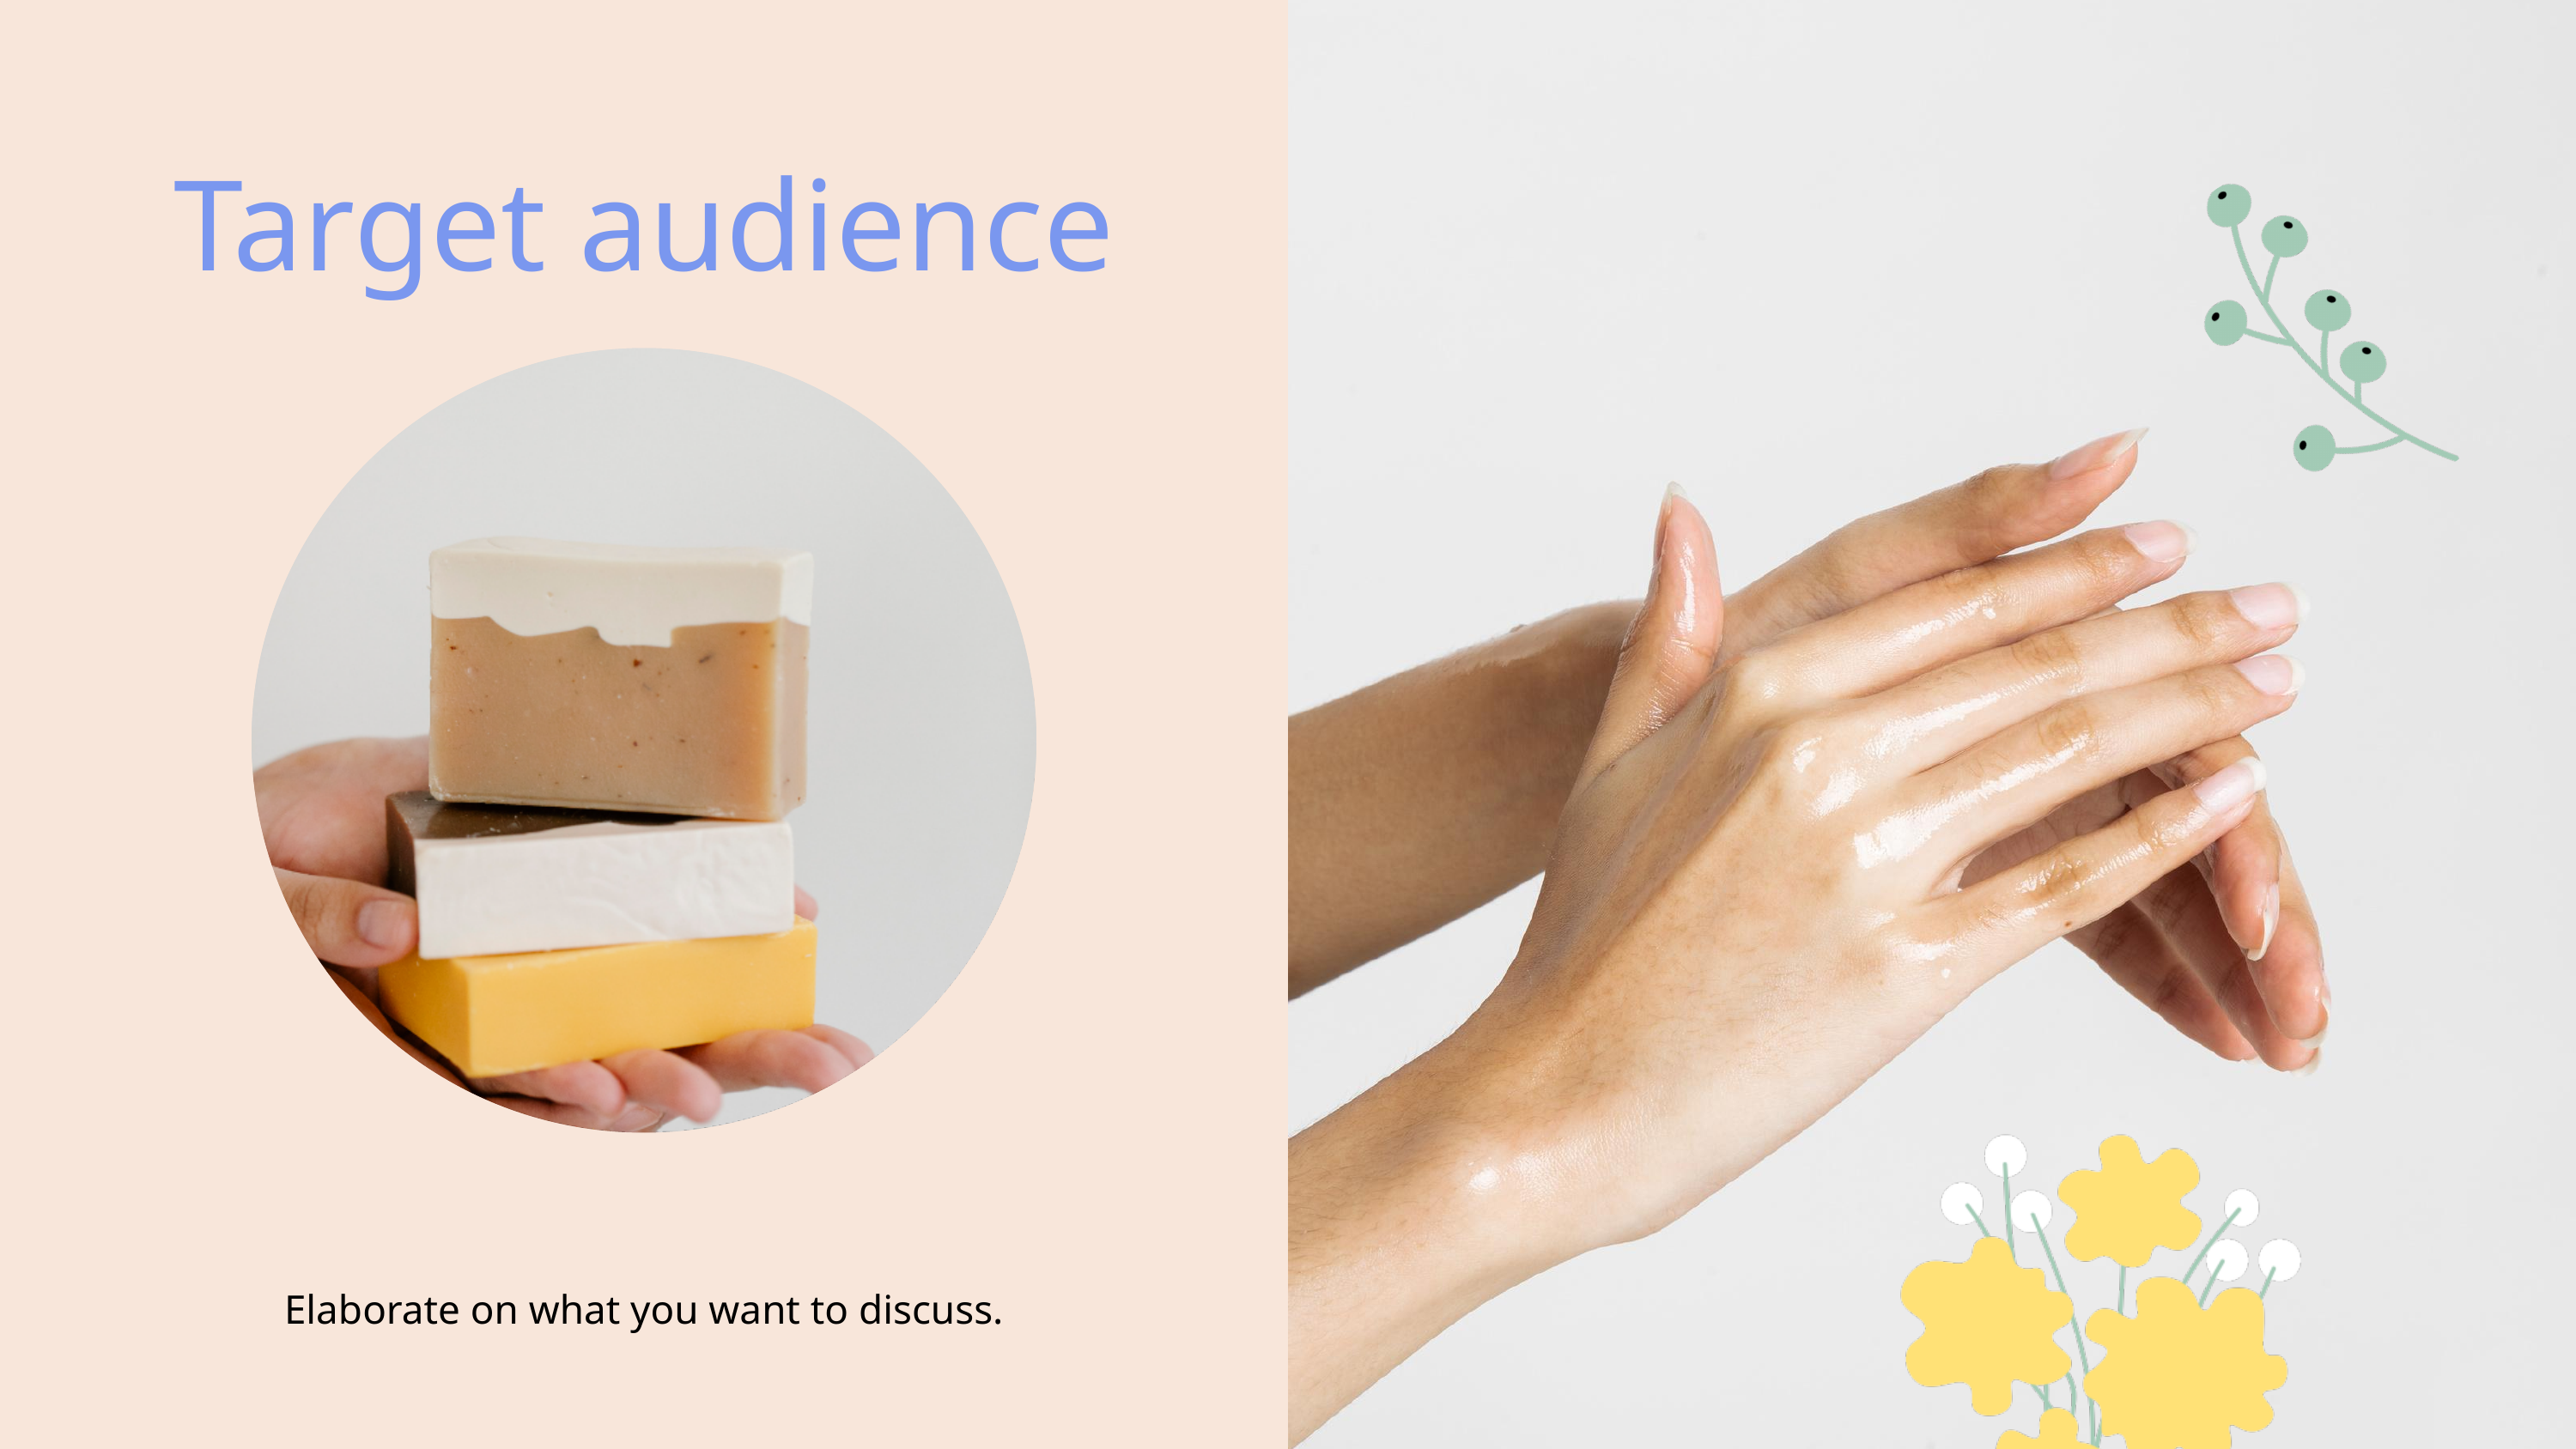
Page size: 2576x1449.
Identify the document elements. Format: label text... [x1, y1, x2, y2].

text_box Elaborate on what you want to discuss. [185, 1260, 1103, 1332]
picture [1287, 0, 2576, 1449]
text_box Target audience [52, 115, 1236, 296]
picture [251, 348, 1037, 1133]
